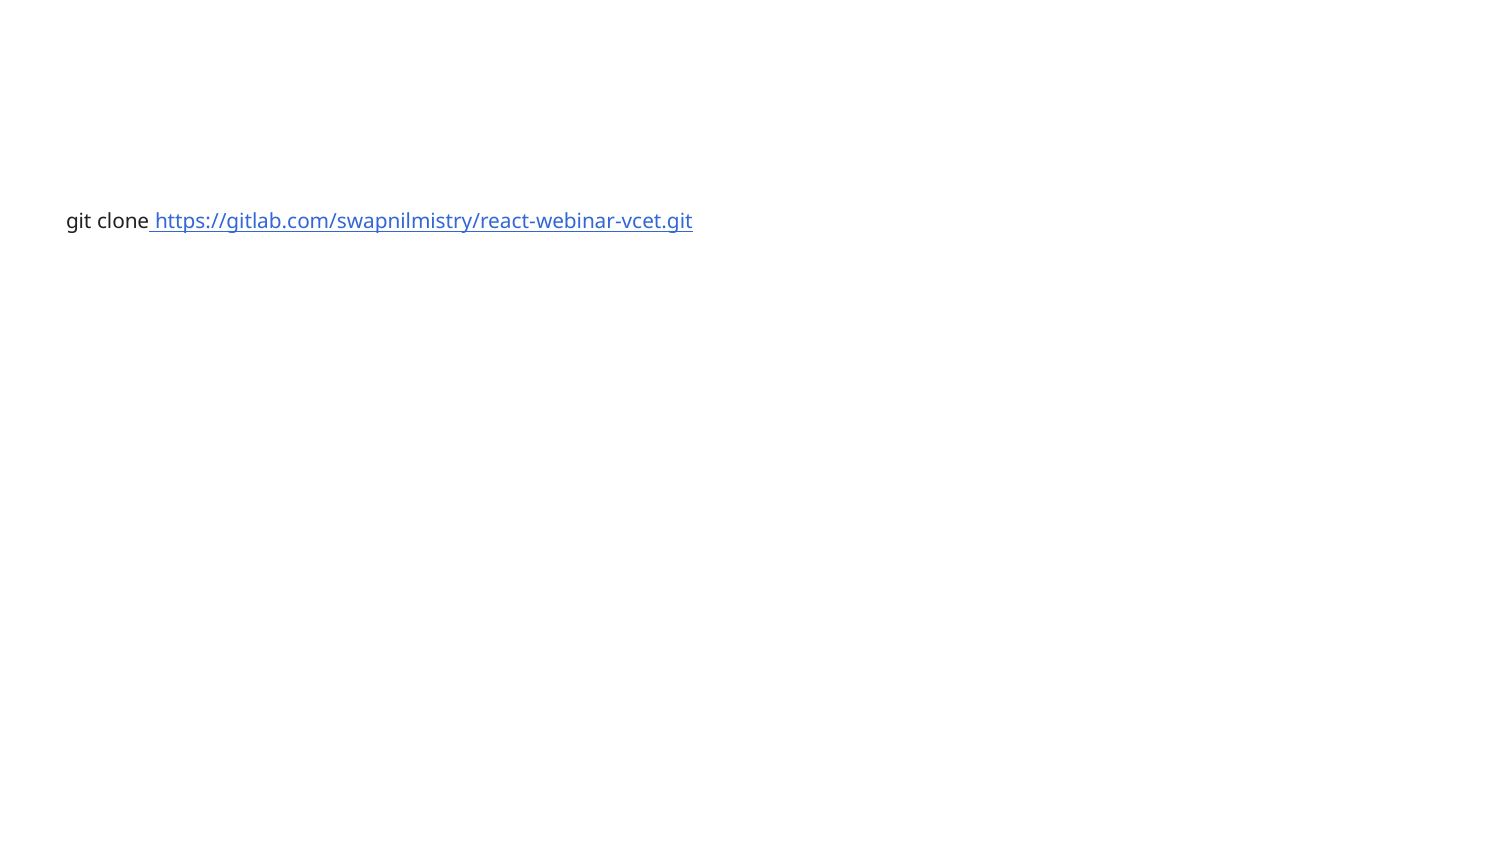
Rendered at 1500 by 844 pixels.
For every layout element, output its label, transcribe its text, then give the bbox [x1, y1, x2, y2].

list git clone https://gitlab.com/swapnilmistry/react-webinar-vcet.git [51, 189, 1449, 750]
